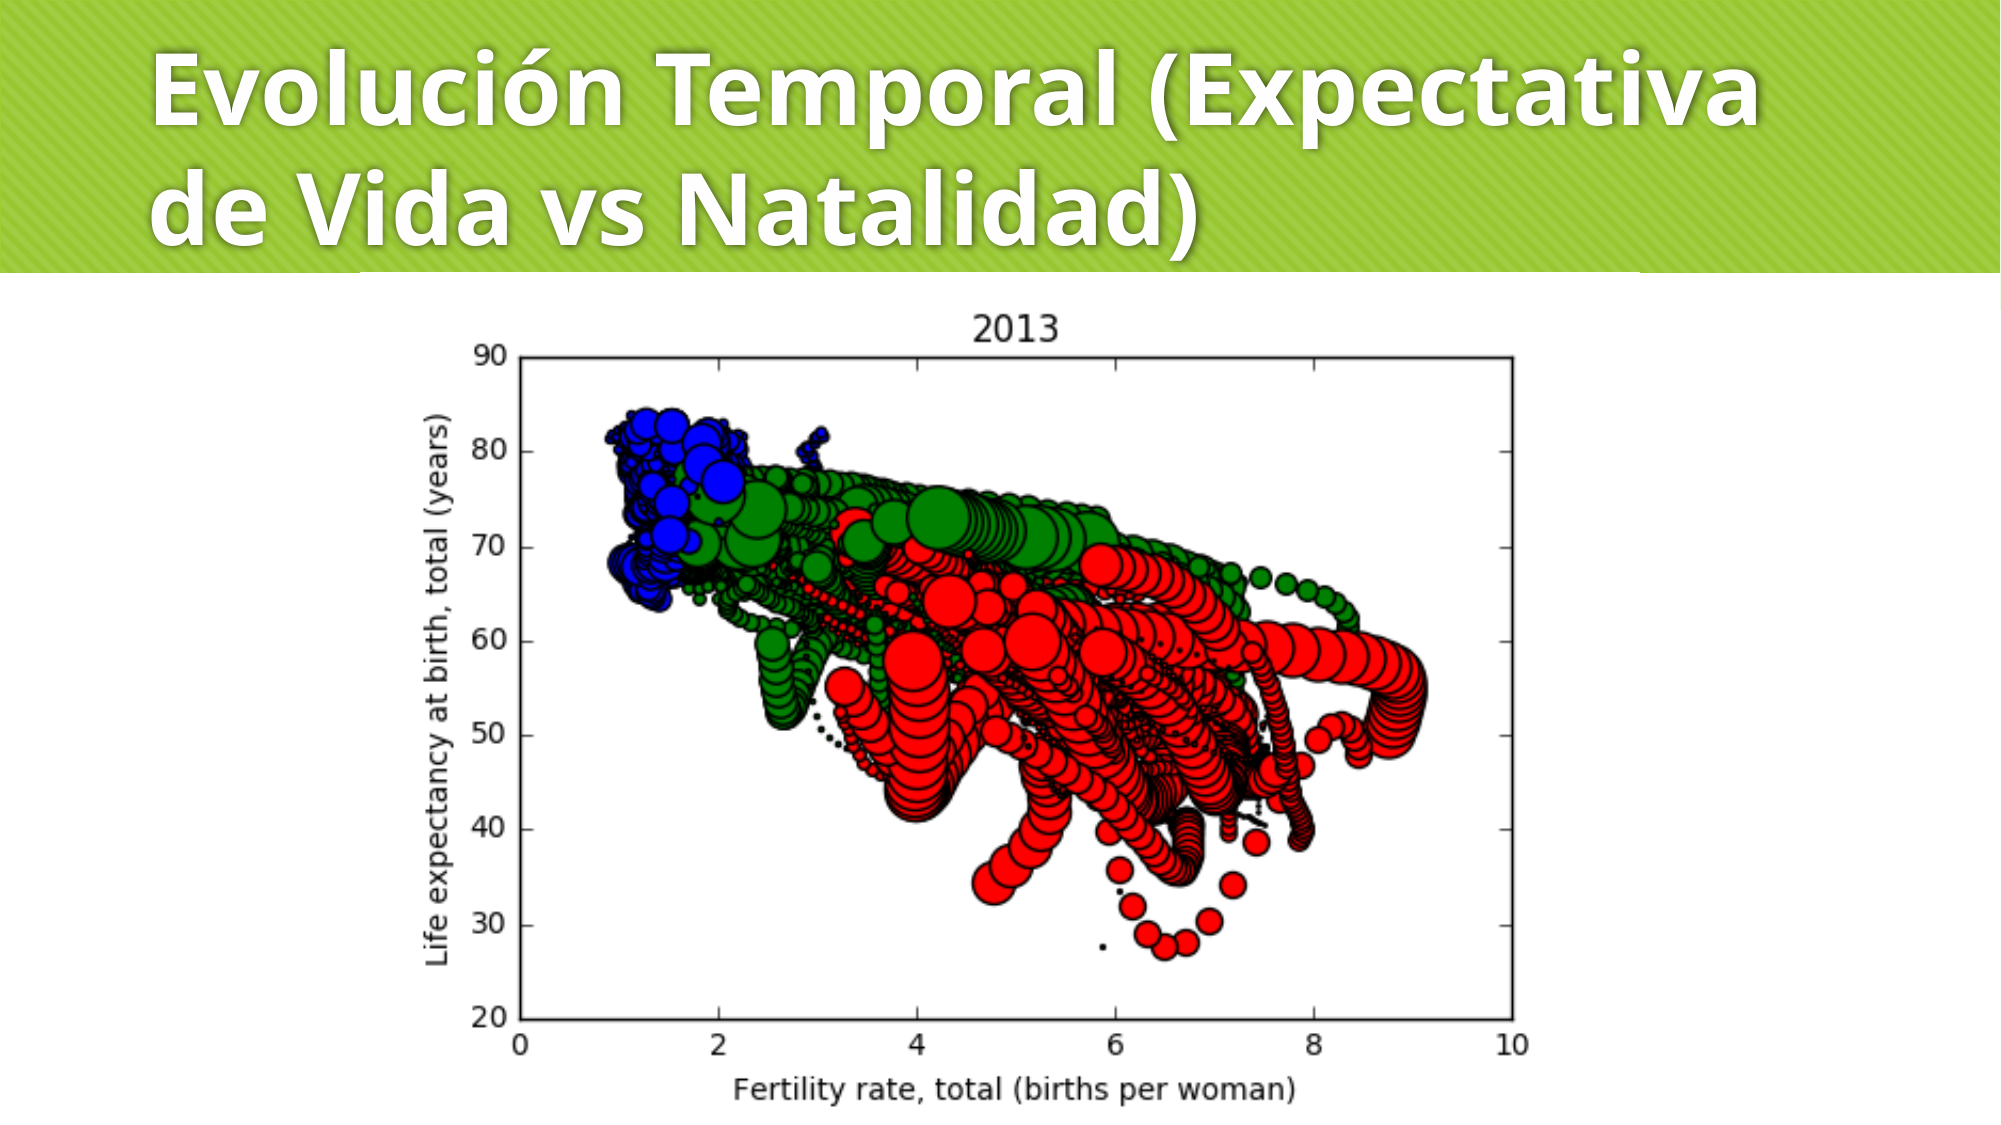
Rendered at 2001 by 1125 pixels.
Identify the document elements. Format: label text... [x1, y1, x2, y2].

picture [0, 272, 2000, 1125]
title Evolución Temporal (Expectativa de Vida vs Natalidad) [132, 113, 1868, 272]
